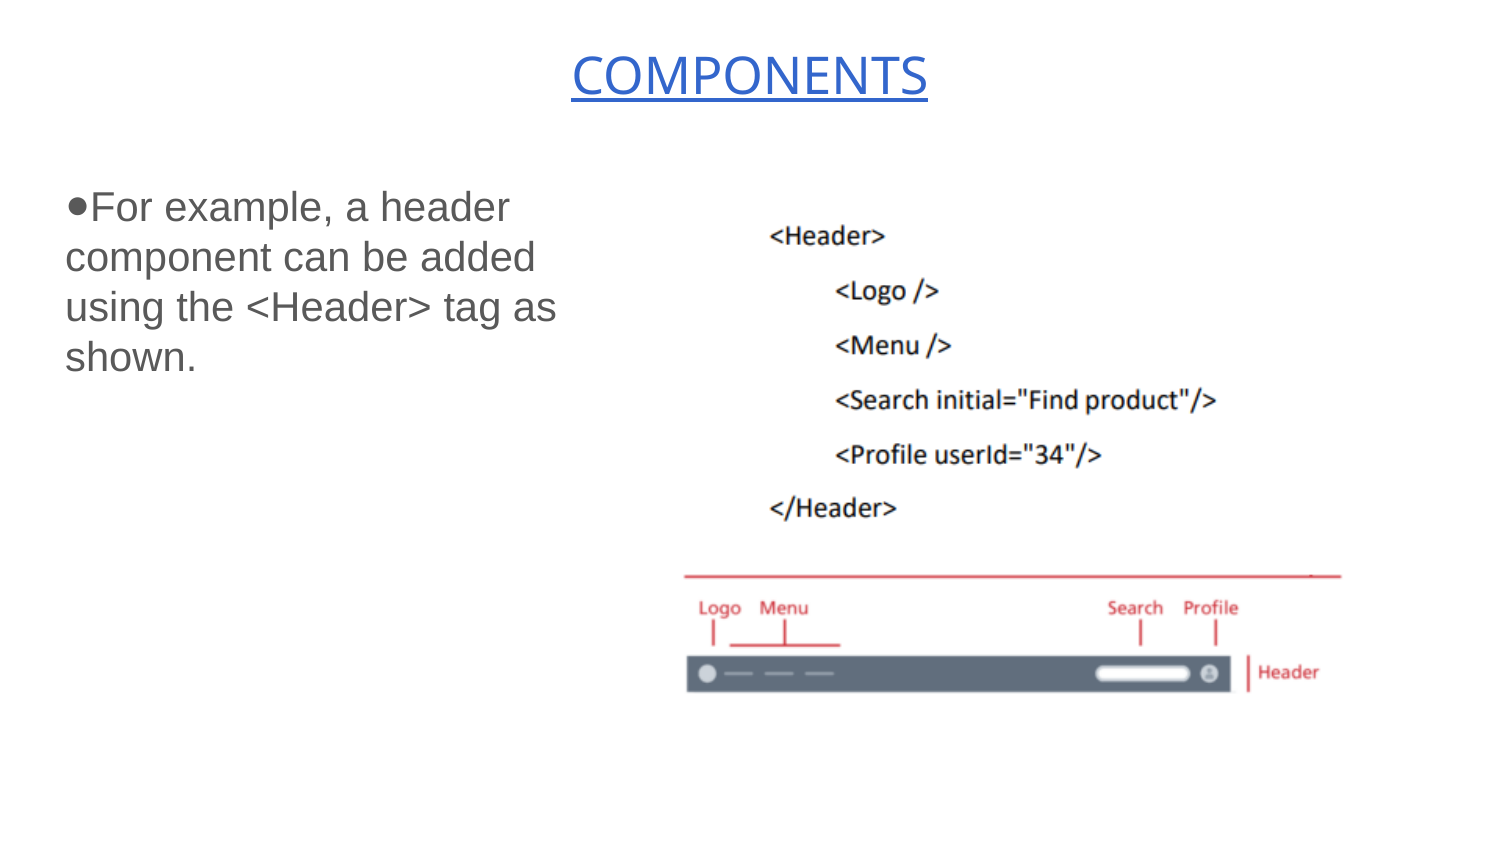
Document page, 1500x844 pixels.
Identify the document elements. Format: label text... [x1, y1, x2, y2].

subtitle For example, a header component can be added using the <Header> tag as shown. [50, 171, 663, 772]
title COMPONENTS [0, 37, 1500, 110]
picture [662, 209, 1369, 708]
